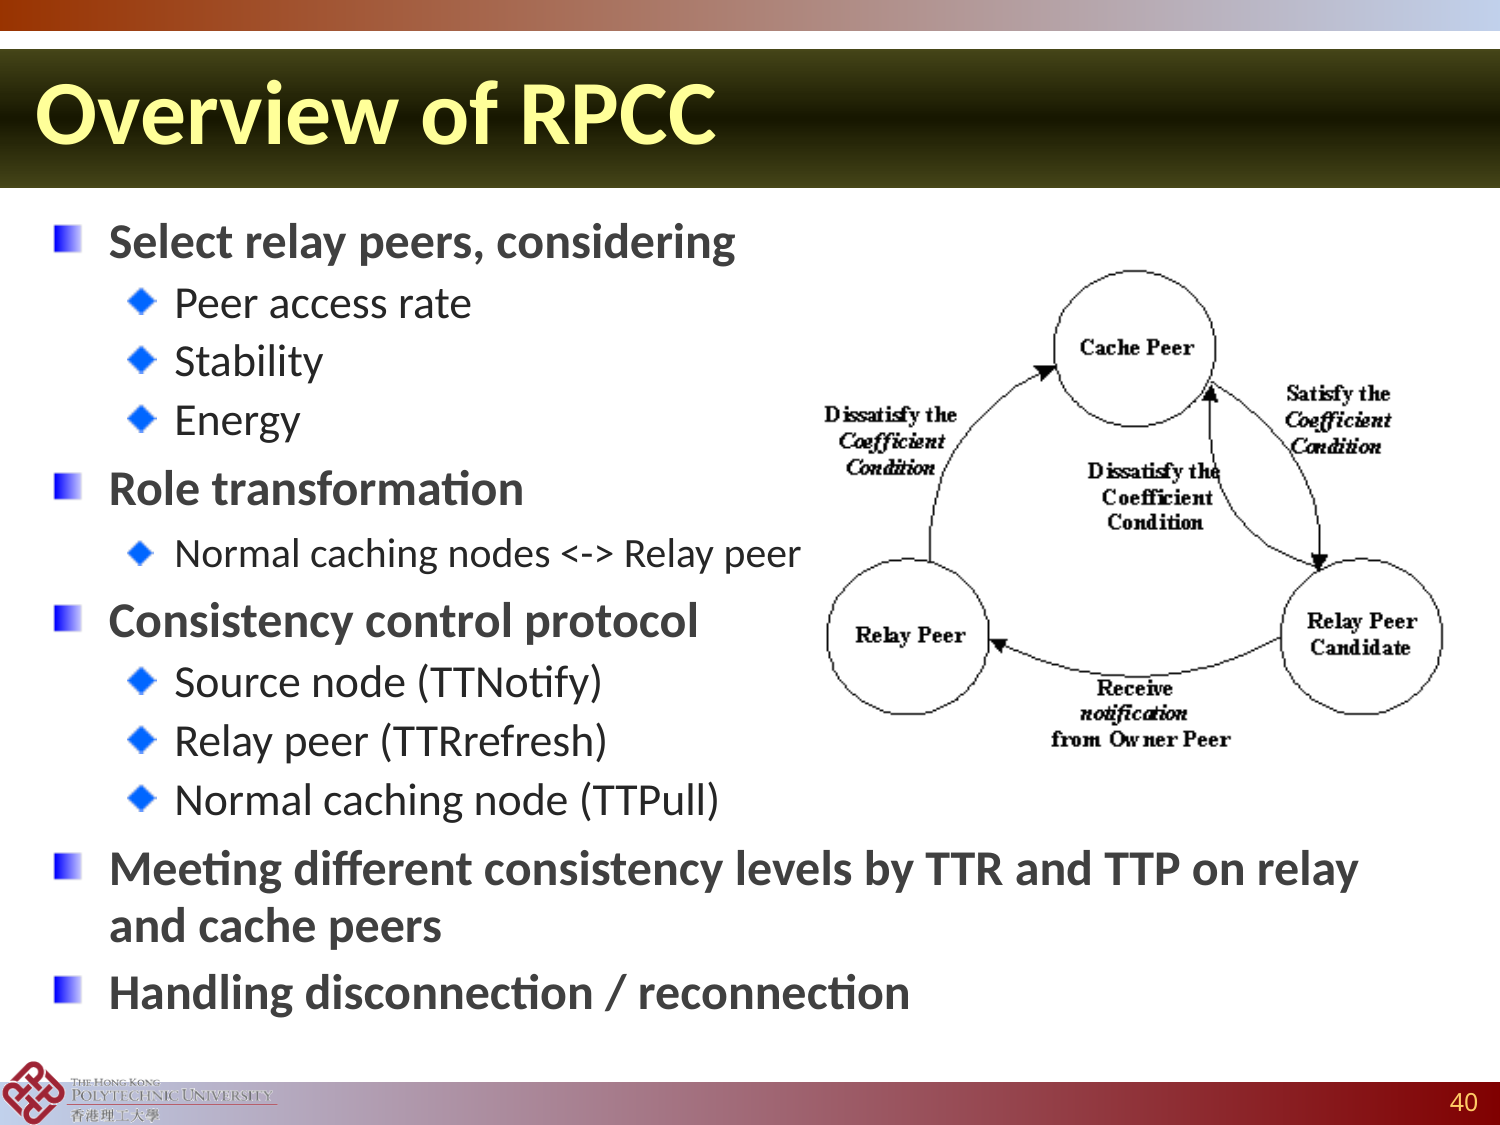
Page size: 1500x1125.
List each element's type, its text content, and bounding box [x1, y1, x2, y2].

picture [52, 603, 85, 635]
picture [127, 539, 154, 566]
picture [785, 266, 1448, 777]
picture [127, 344, 157, 374]
picture [127, 286, 157, 315]
picture [52, 974, 85, 1007]
picture [127, 403, 157, 433]
picture [127, 665, 157, 695]
picture [0, 1061, 278, 1125]
picture [52, 851, 85, 883]
list Select relay peers, considering Peer access rate Stability Energy Role transformation Normal caching nodes <-> Relay peer Consistency control protocol Source node (TTNotify) Relay peer (TTRrefresh) Normal caching node (TTPull) Meeting different consistency levels by TTR and TTP on relay and cache peers Handling disconnection / reconnection [37, 208, 1463, 1063]
text_box Overview of RPCC [0, 49, 1500, 188]
picture [127, 783, 157, 812]
picture [127, 724, 157, 754]
picture [52, 471, 85, 503]
picture [52, 223, 85, 256]
